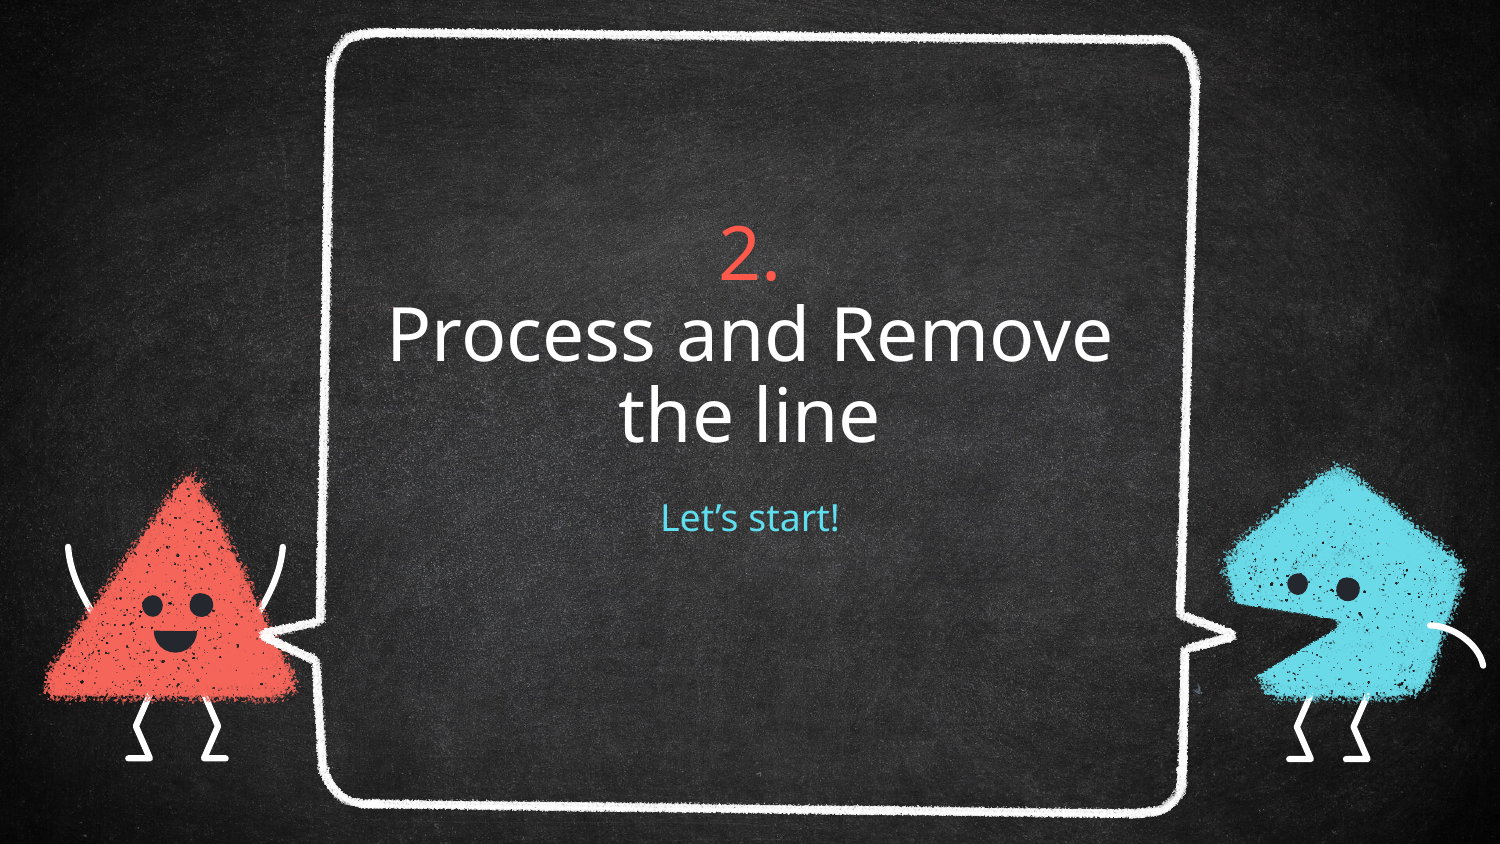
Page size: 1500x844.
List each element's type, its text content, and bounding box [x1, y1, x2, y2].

subtitle Let’s start! [382, 487, 1118, 538]
title 2. Process and Remove the line [382, 216, 1118, 382]
picture [0, 0, 1500, 844]
